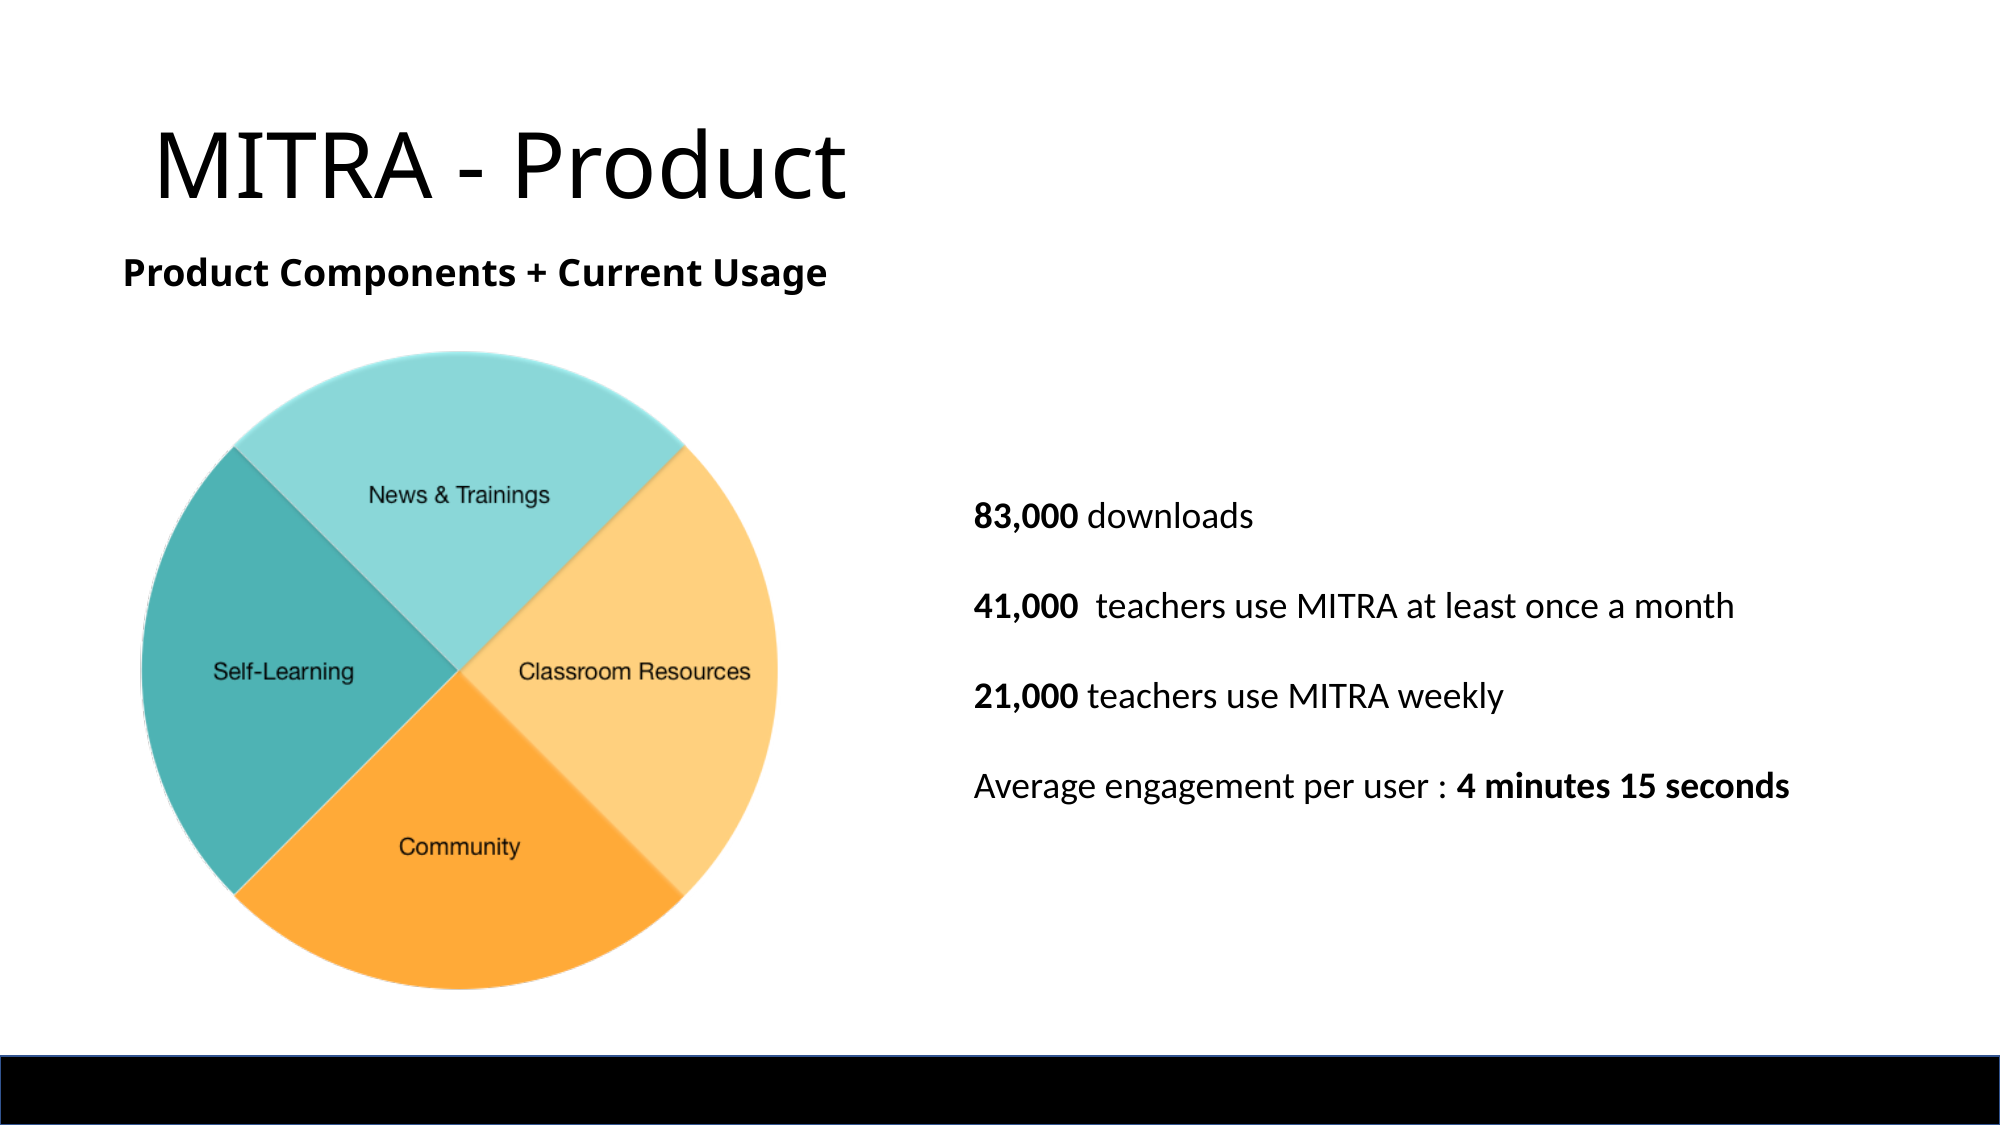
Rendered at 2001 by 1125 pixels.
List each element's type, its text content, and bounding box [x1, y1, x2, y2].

text_box [0, 1055, 2000, 1125]
title MITRA - Product [137, 59, 1863, 278]
text_box Product Components + Current Usage [107, 242, 844, 302]
picture [137, 349, 782, 996]
text_box 83,000 downloads 41,000 teachers use MITRA at least once a month 21,000 teachers use MITRA weekly Average engagement per user : 4 minutes 15 seconds [959, 483, 1926, 859]
